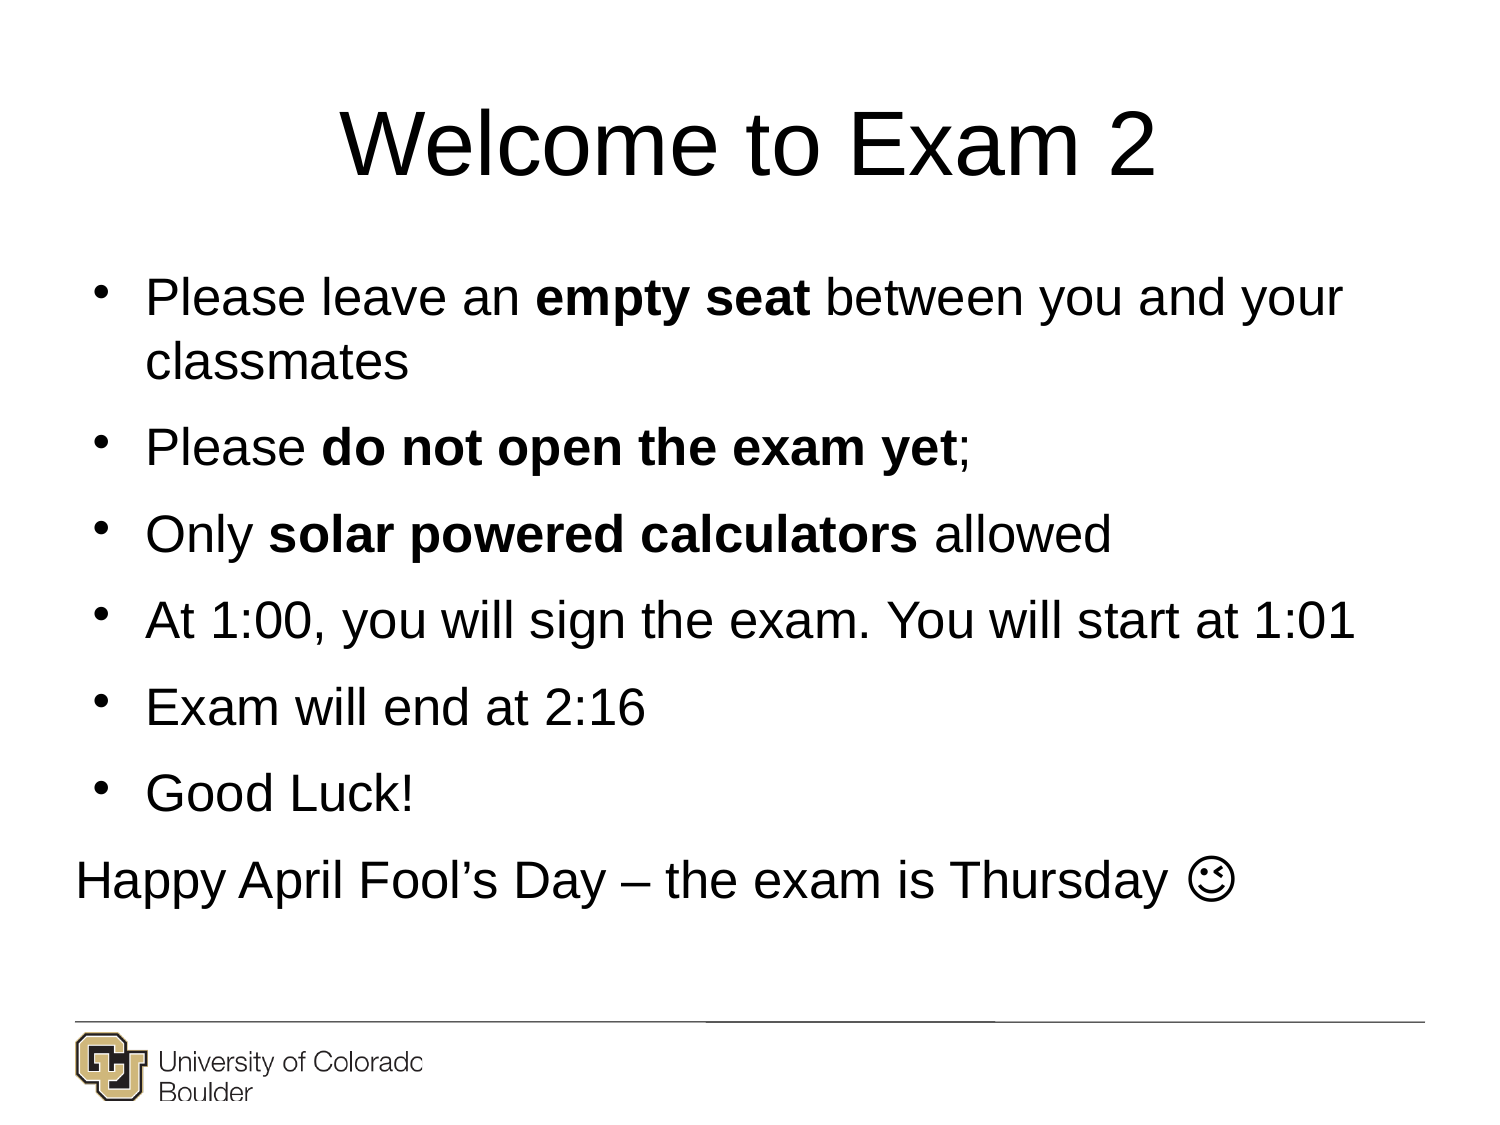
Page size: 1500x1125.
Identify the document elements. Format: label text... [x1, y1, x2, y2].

title Welcome to Exam 2 [75, 44, 1425, 233]
list Please leave an empty seat between you and your classmates Please do not open the exam yet; Only solar powered calculators allowed At 1:00, you will sign the exam. You will start at 1:01 Exam will end at 2:16 Good Luck! Happy April Fool’s Day – the exam is Thursday 😉 [75, 263, 1425, 916]
